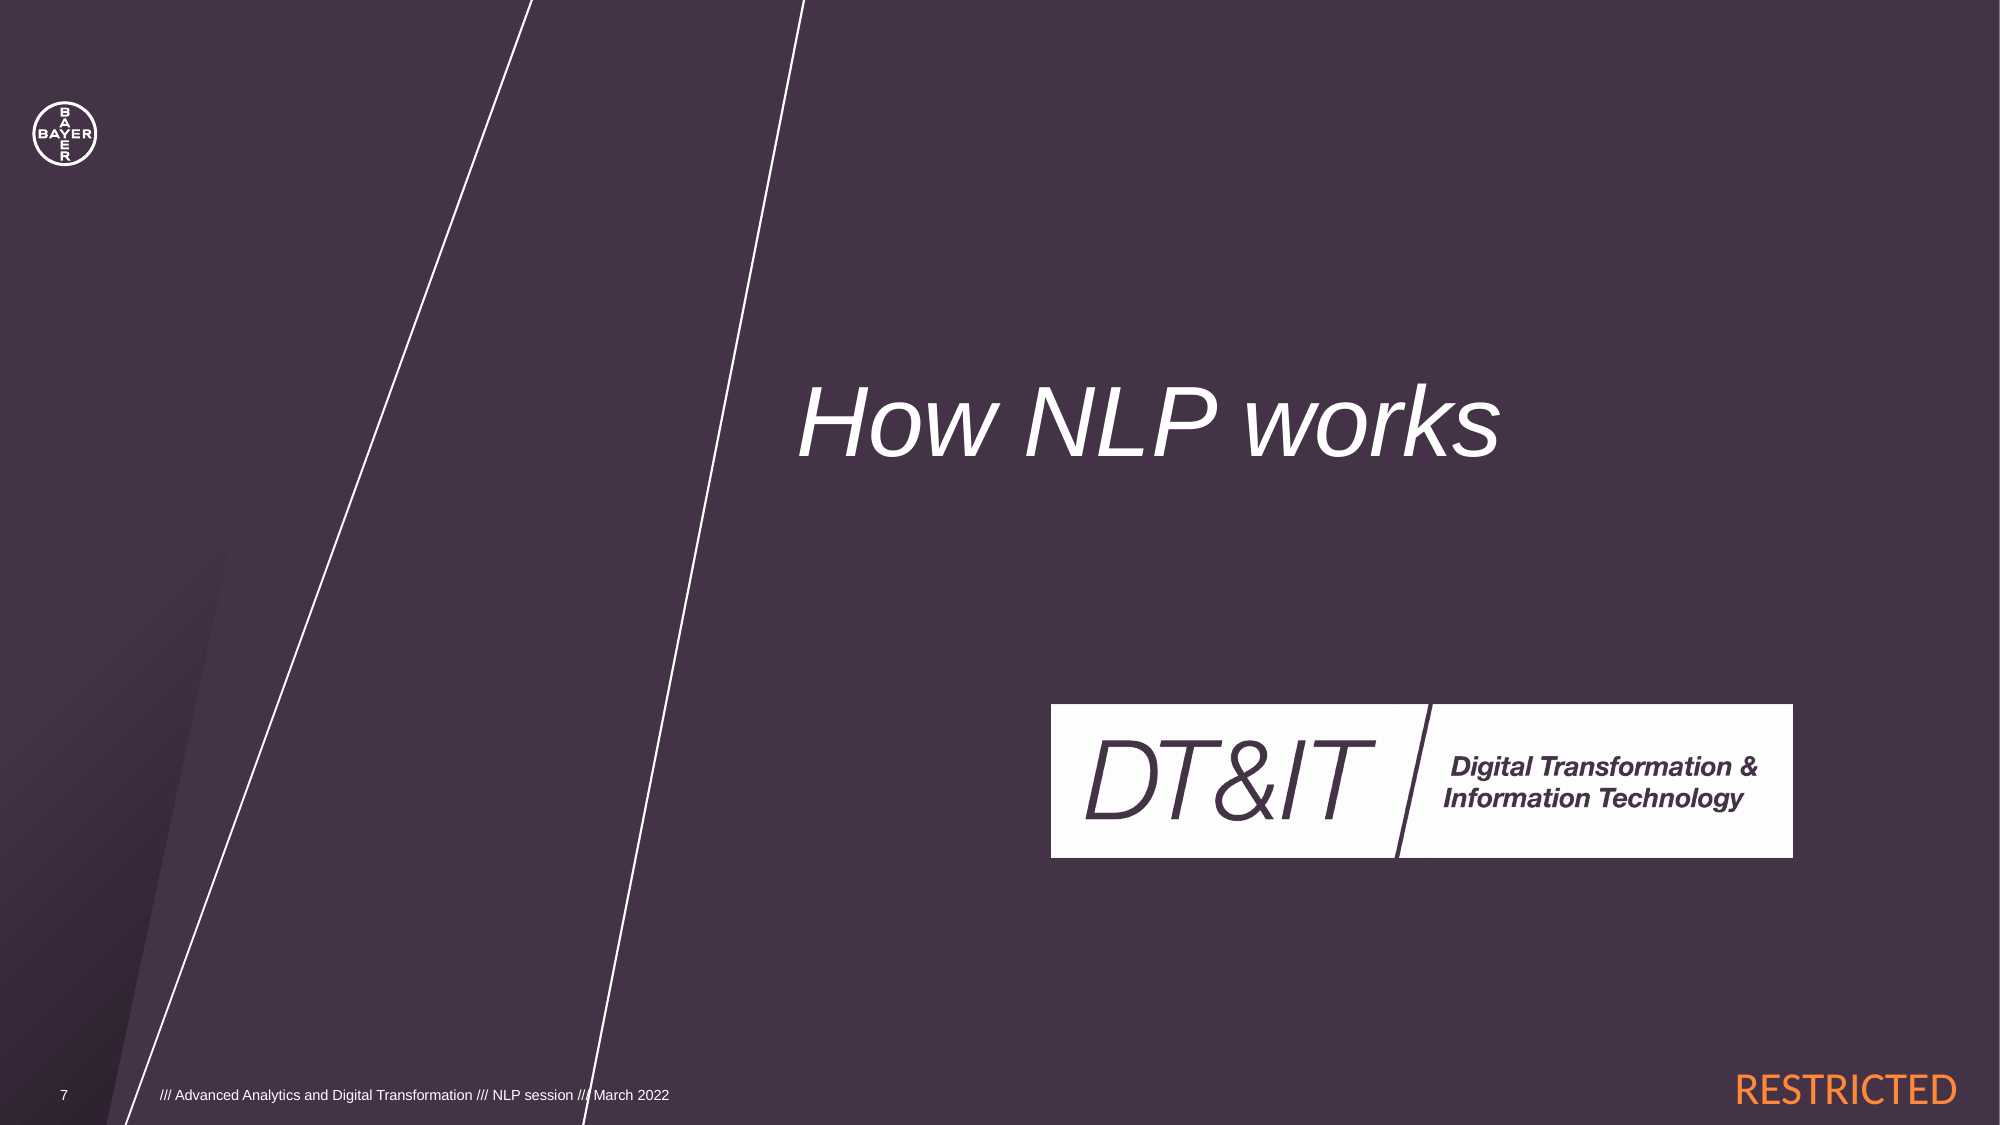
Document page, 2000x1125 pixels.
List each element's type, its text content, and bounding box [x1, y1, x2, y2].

slide_number 7 [32, 1085, 97, 1104]
footer /// Advanced Analytics and Digital Transformation /// NLP session /// March 2022 [159, 1085, 1578, 1104]
picture [1051, 704, 1793, 858]
title How NLP works [796, 239, 1535, 477]
